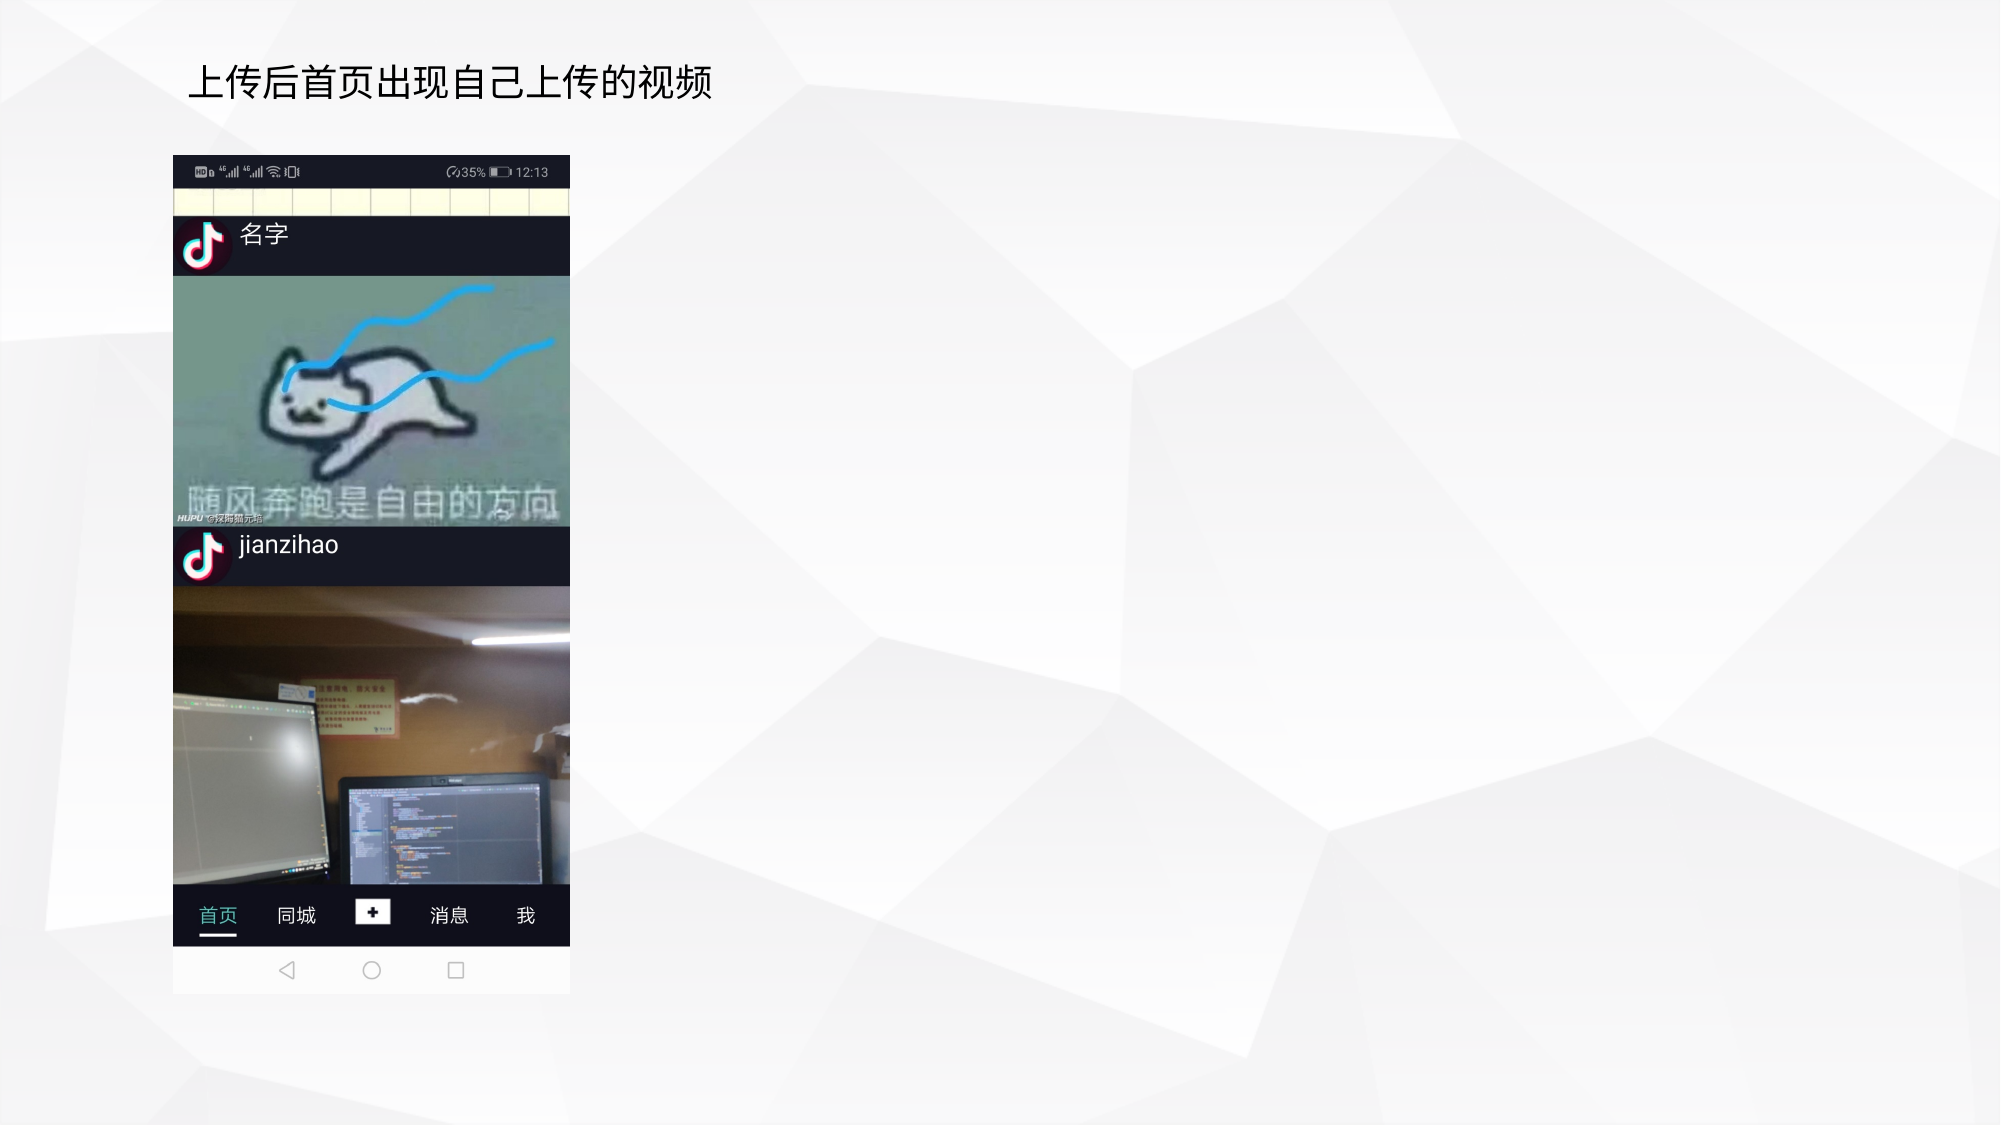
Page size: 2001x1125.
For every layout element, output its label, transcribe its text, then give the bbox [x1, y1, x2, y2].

picture [0, 0, 2001, 1125]
text_box 上传后首页出现自己上传的视频 [173, 51, 1388, 112]
